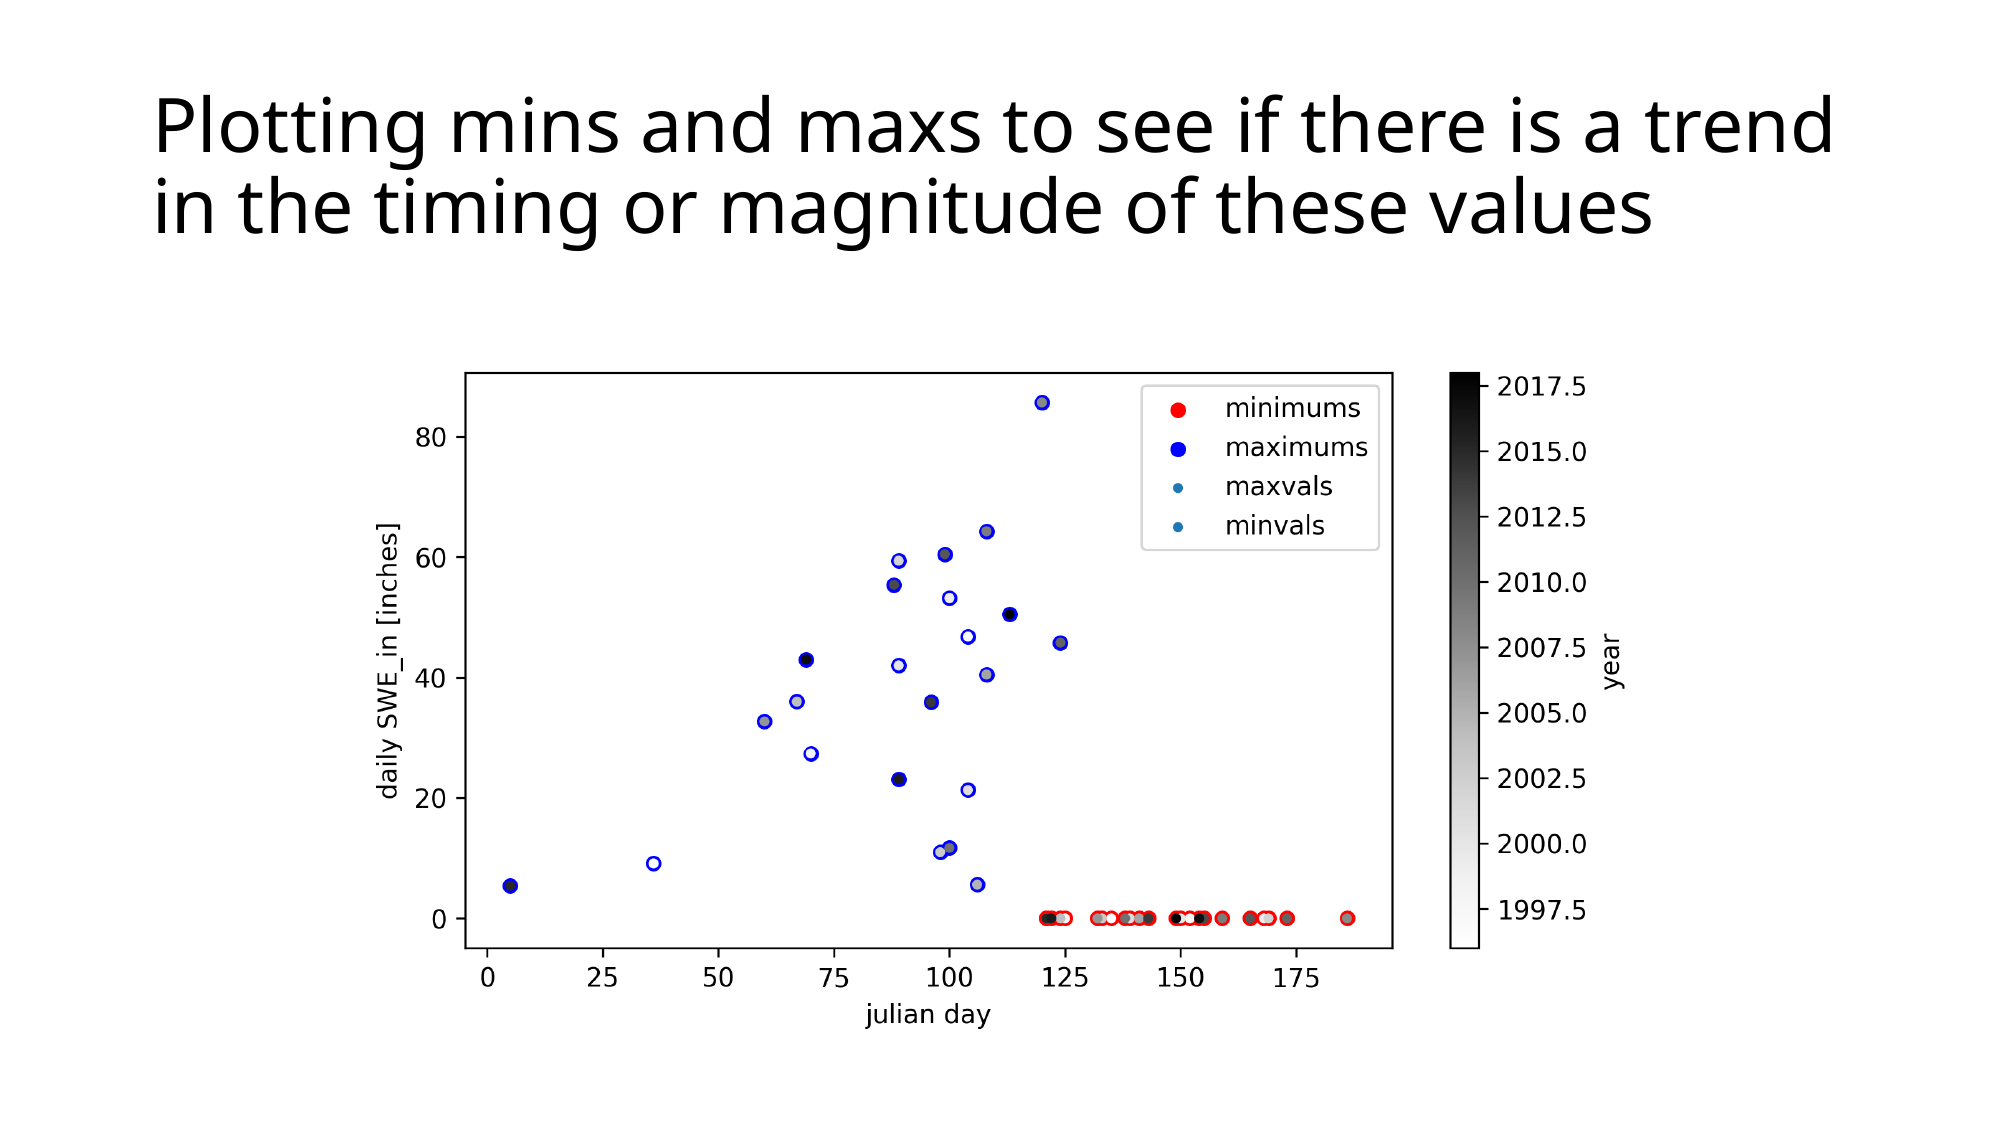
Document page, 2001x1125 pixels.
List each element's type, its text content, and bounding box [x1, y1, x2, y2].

title Plotting mins and maxs to see if there is a trend in the timing or magnitude of these values [137, 59, 1863, 278]
picture [283, 277, 1717, 1122]
